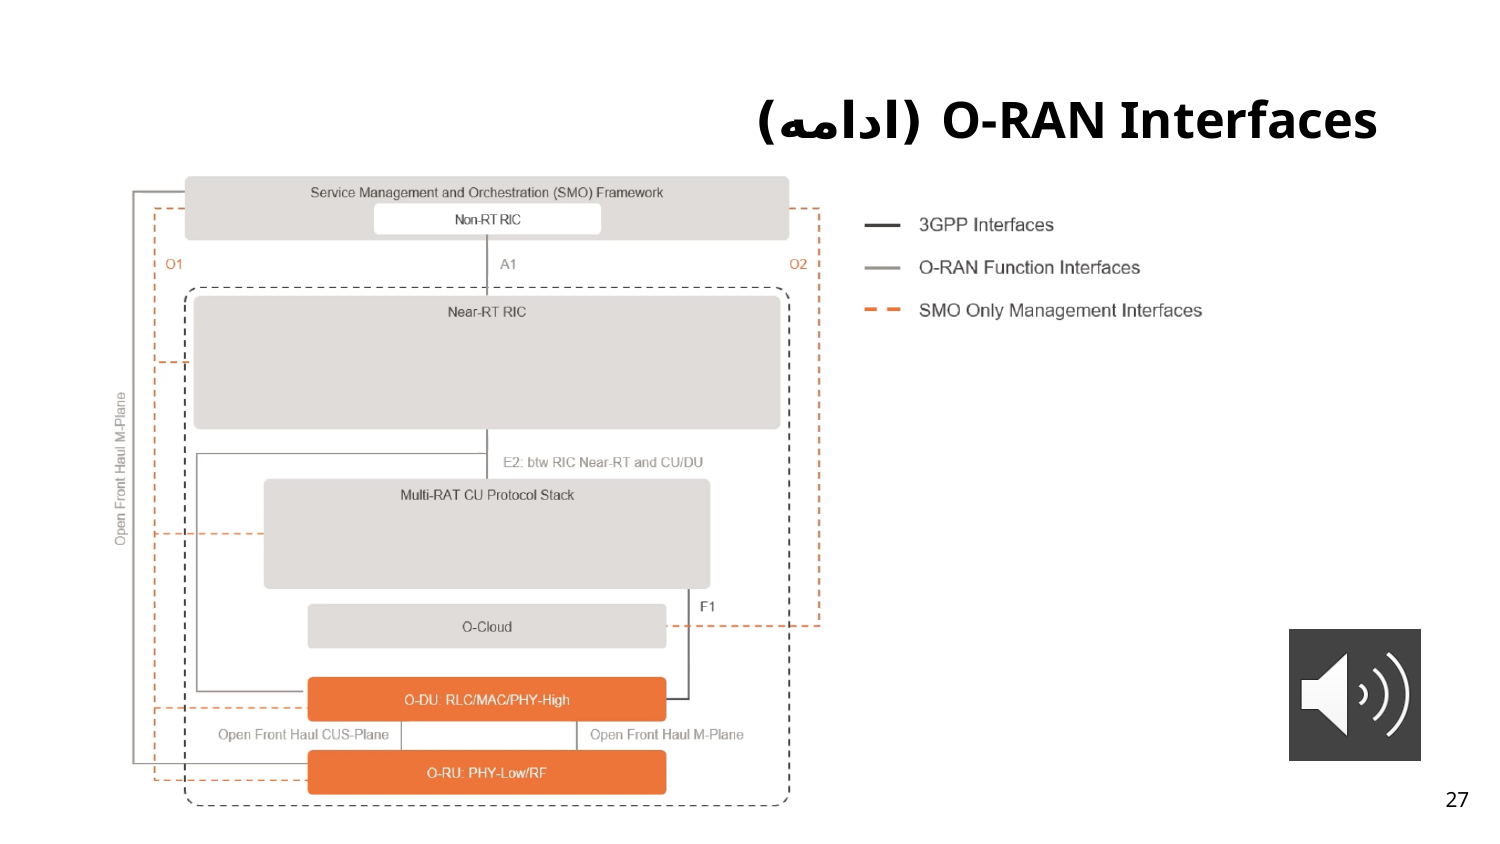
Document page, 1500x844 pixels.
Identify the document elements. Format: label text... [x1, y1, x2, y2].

title O-RAN Interfaces (ادامه) [484, 72, 1394, 193]
picture [97, 155, 1244, 826]
slide_number 27 [1394, 769, 1484, 834]
picture [1288, 627, 1423, 762]
